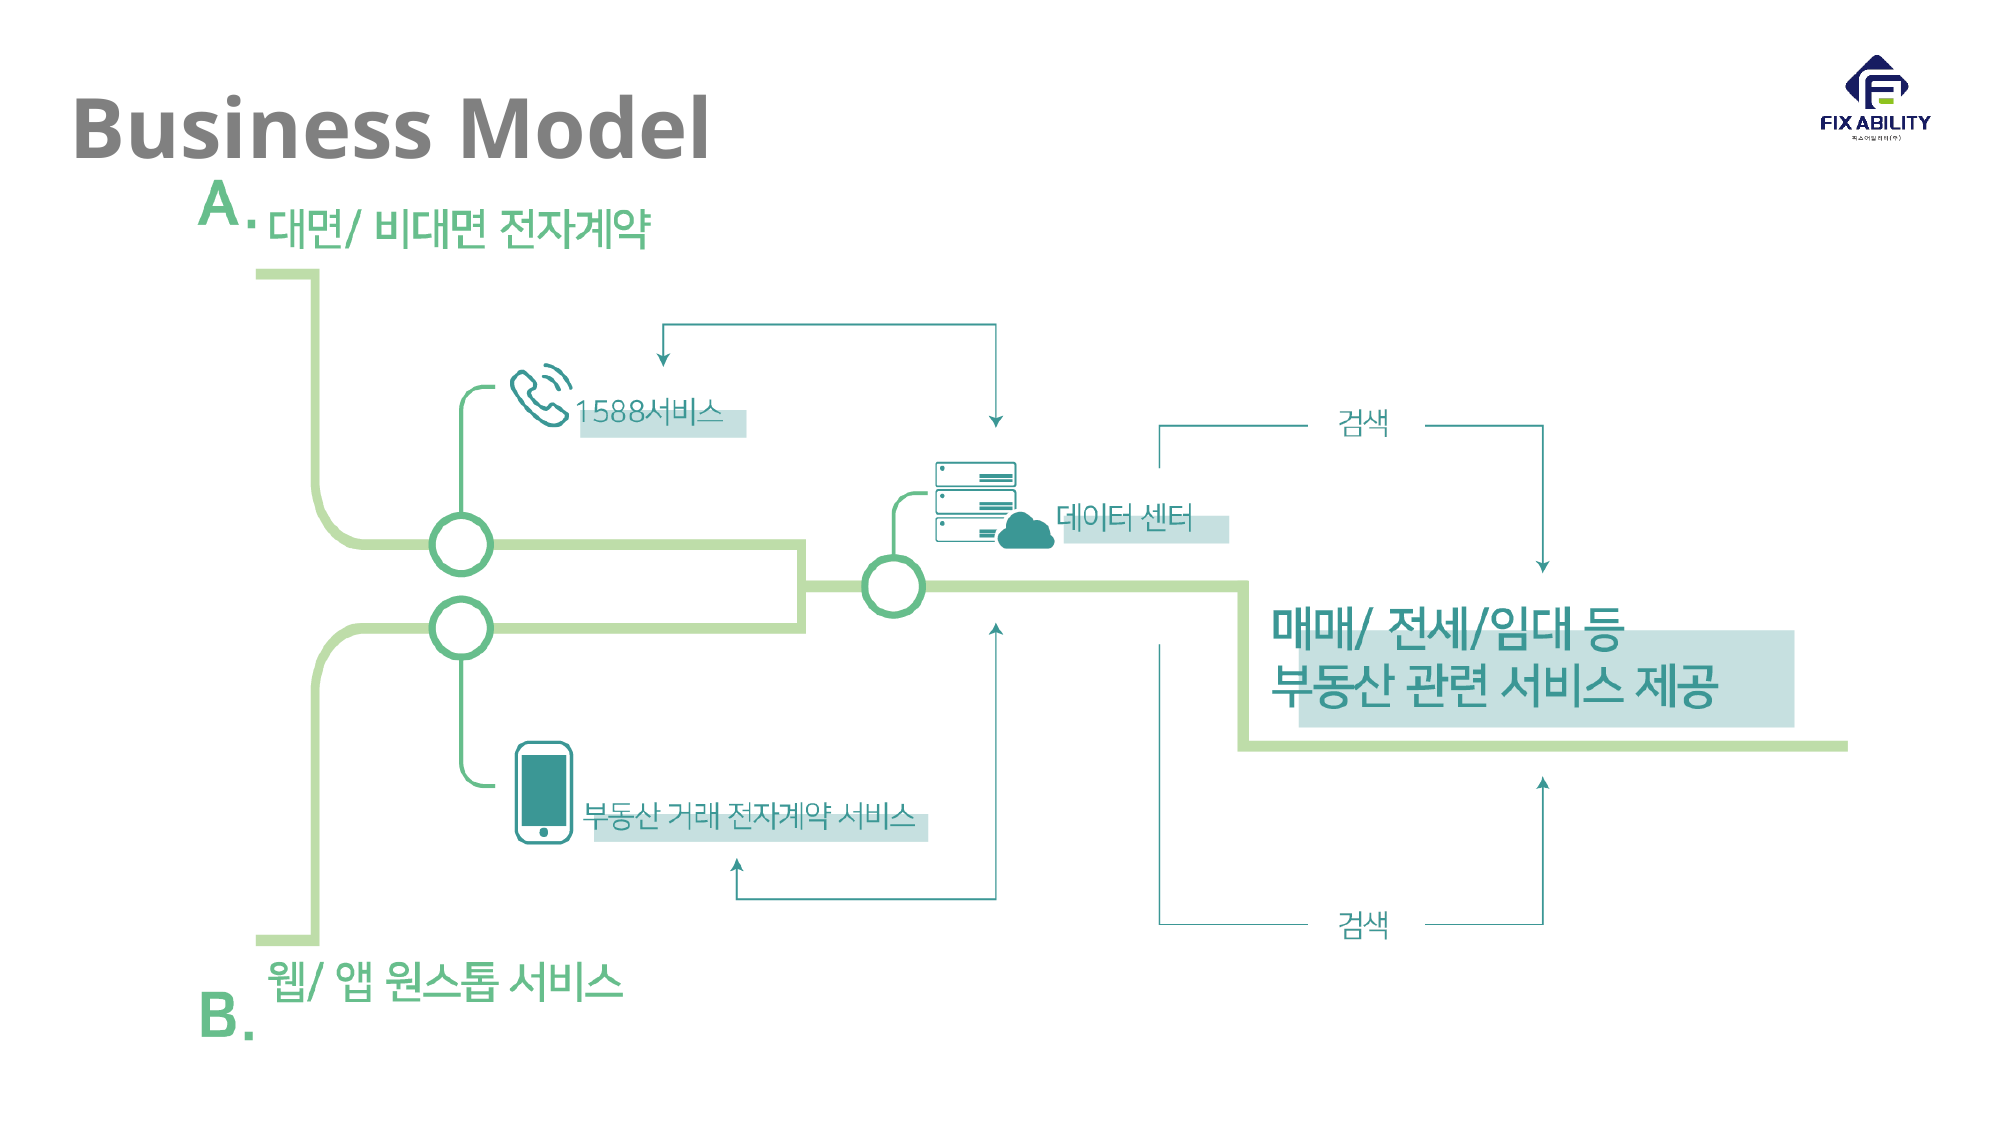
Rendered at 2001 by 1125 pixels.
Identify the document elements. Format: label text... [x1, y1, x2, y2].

picture [1821, 54, 1931, 141]
picture [196, 172, 1848, 1052]
text_box Business Model [54, 50, 812, 201]
